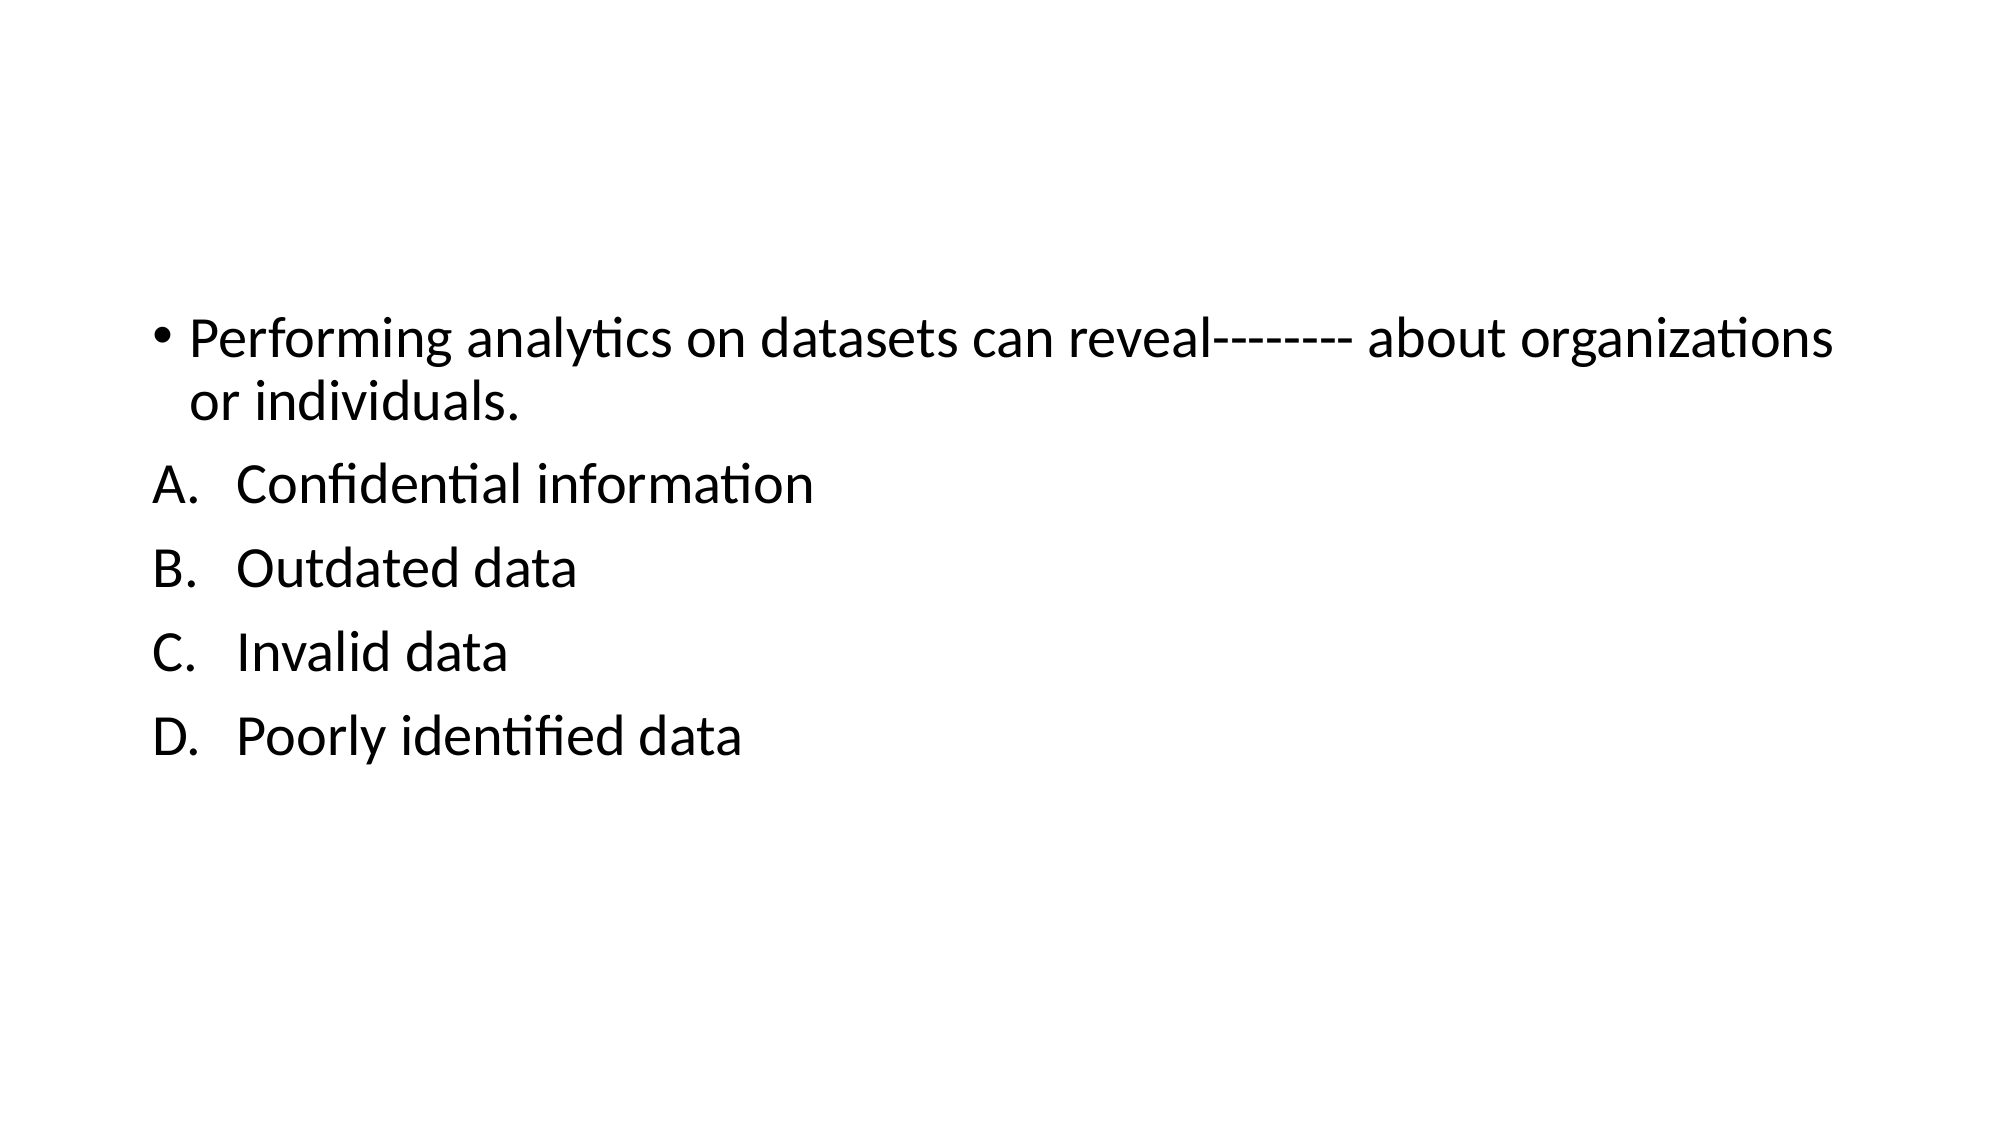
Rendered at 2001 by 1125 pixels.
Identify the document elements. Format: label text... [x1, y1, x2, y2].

list Performing analytics on datasets can reveal-------- about organizations or individuals. Confidential information Outdated data Invalid data Poorly identified data [137, 299, 1863, 1014]
